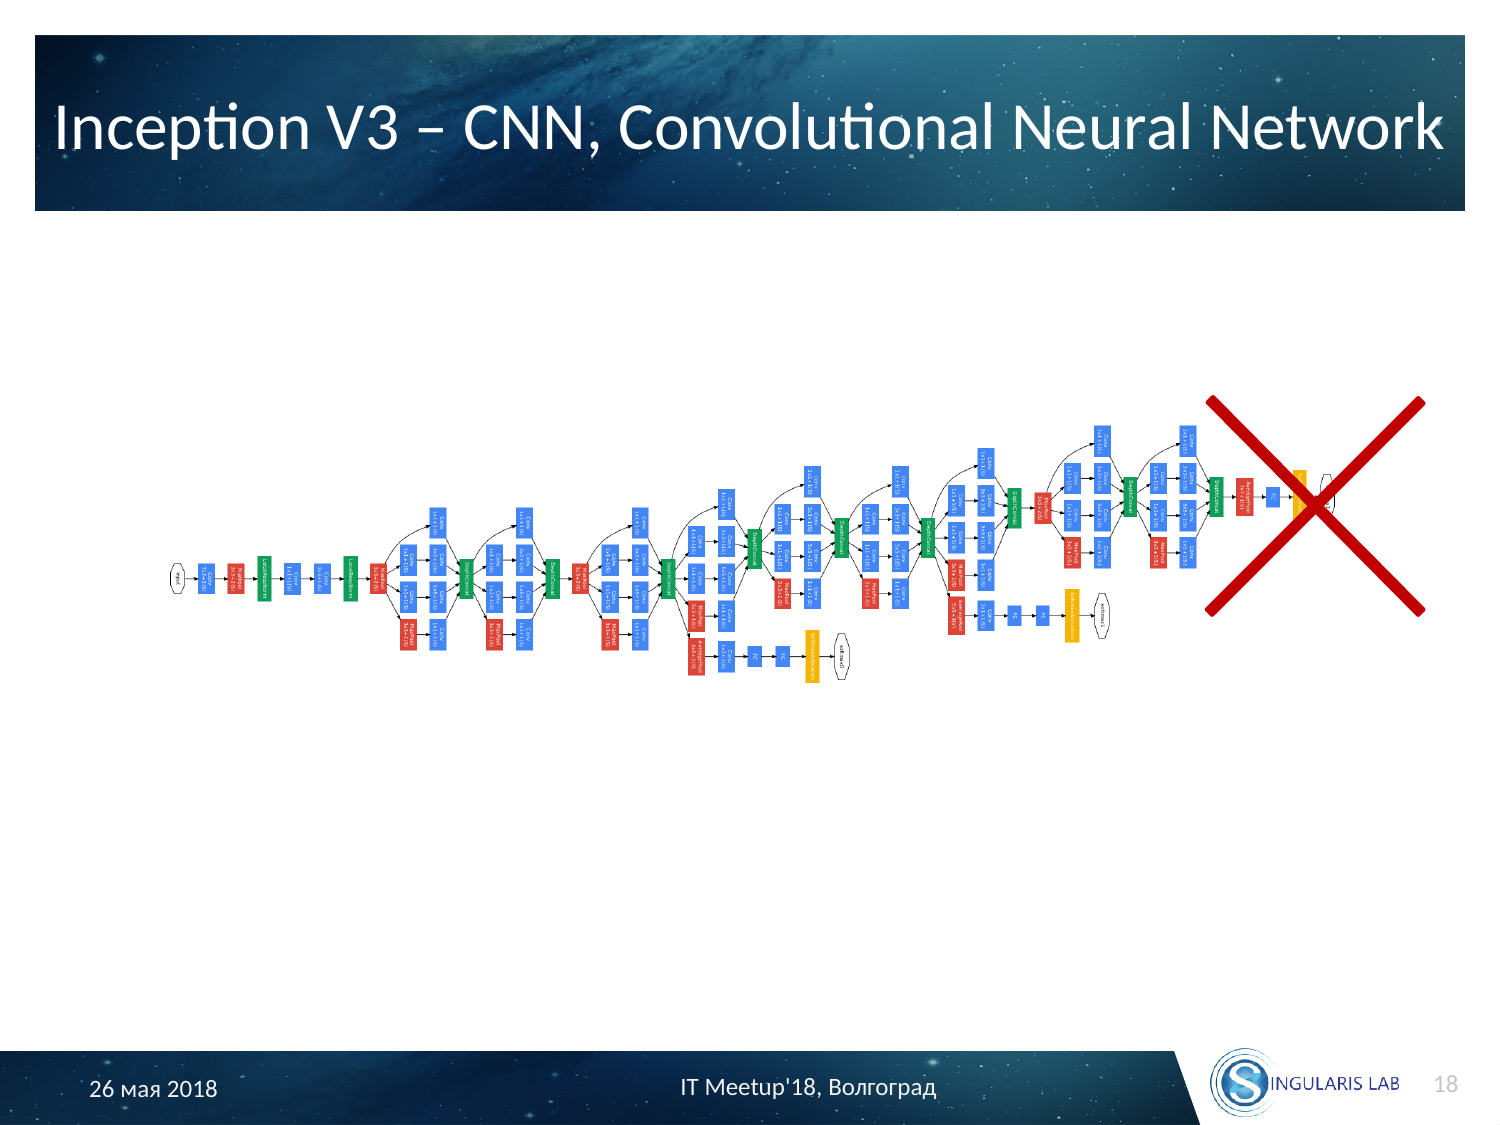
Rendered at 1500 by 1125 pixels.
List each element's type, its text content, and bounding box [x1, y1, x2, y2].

slide_number 26 мая 2018 [74, 1058, 433, 1117]
picture [0, 1051, 1200, 1125]
footer IT Meetup'18, Волгоград [457, 1057, 1161, 1115]
picture [150, 377, 1392, 743]
slide_number 18 [1406, 1053, 1486, 1113]
title Inception V3 – CNN, Convolutional Neural Network [35, 35, 1465, 211]
text_box [1396, 578, 1426, 617]
picture [1210, 1048, 1399, 1117]
text_box [1396, 395, 1426, 434]
